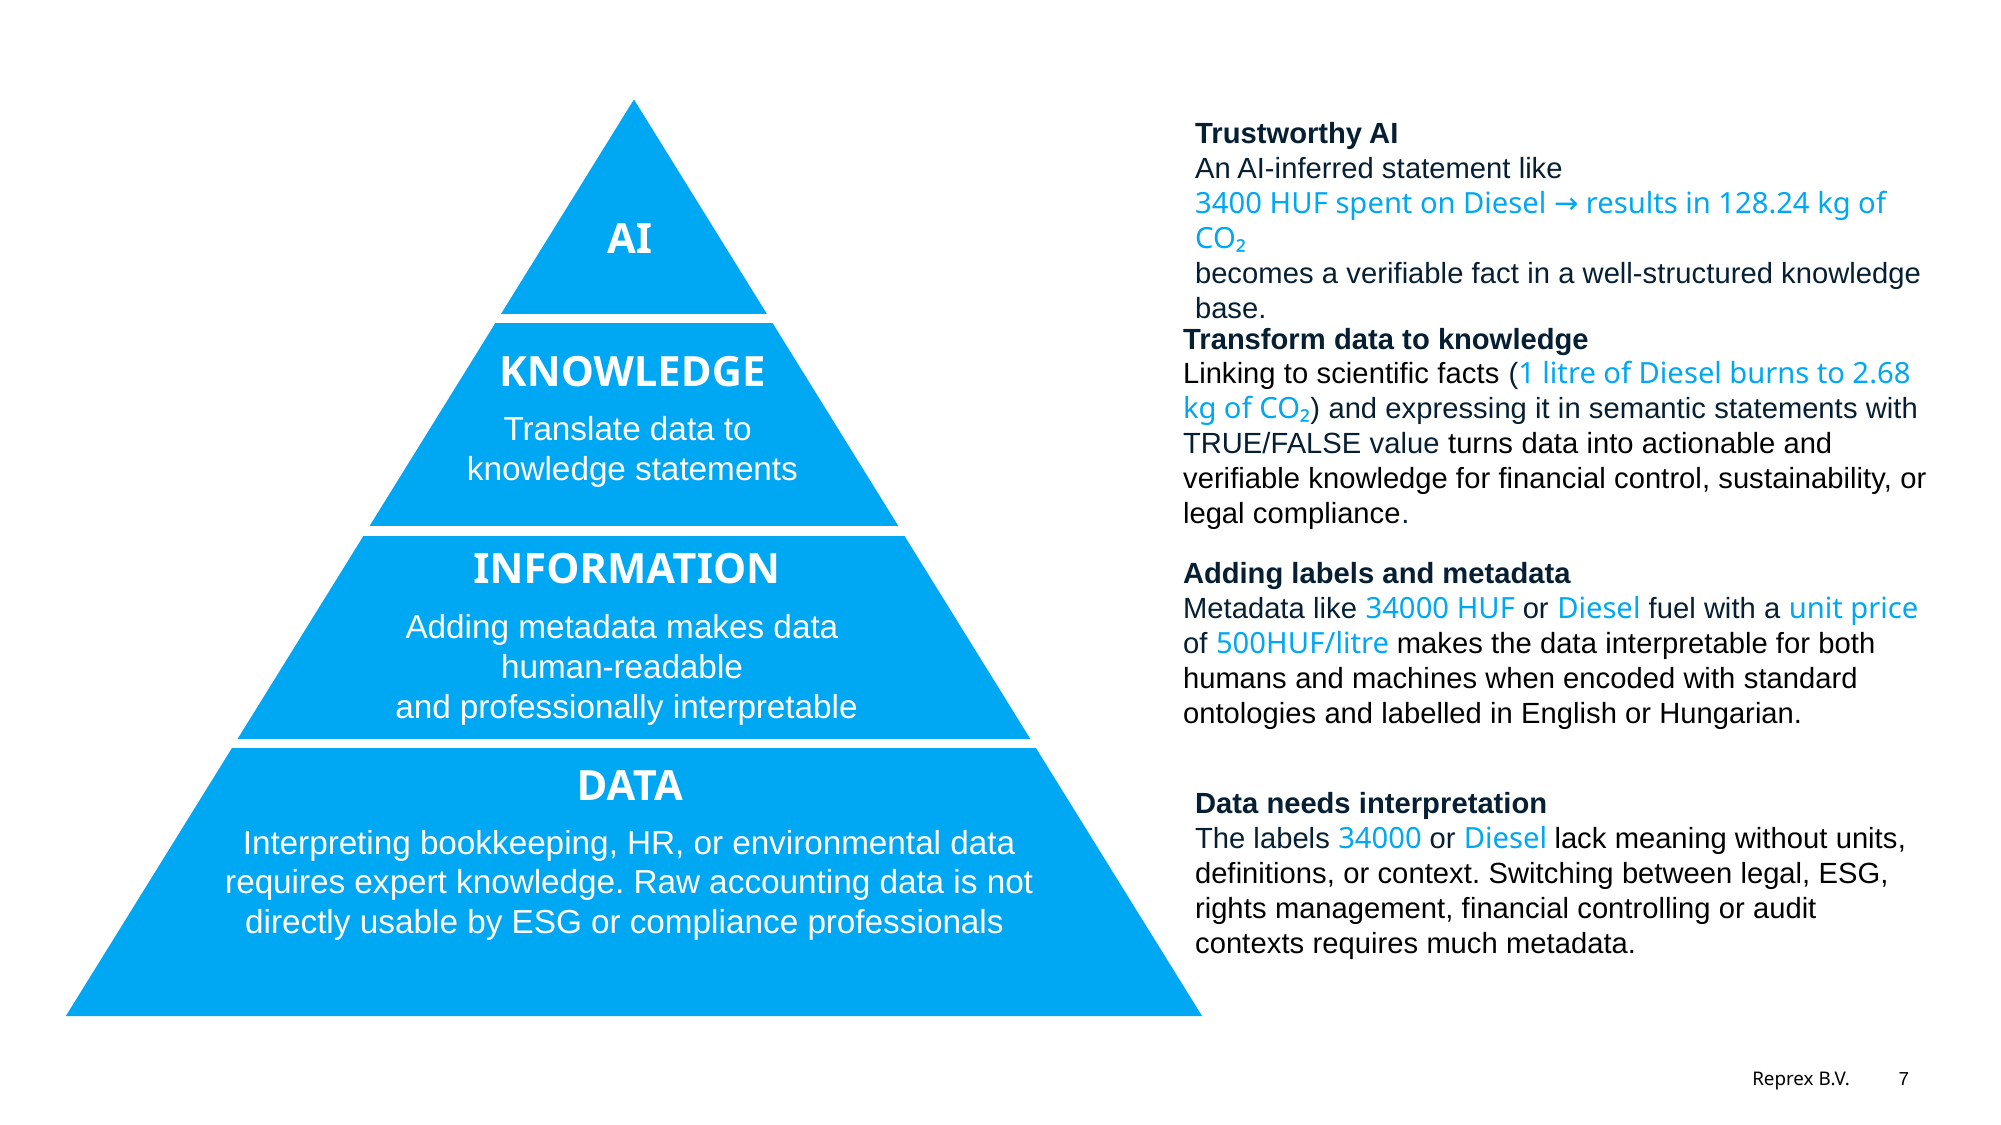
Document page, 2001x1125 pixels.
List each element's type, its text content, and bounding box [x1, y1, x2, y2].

text_box Adding labels and metadata Metadata like 34000 HUF or Diesel fuel with a unit price of 500HUF/litre makes the data interpretable for both humans and machines when encoded with standard ontologies and labelled in English or Hungarian. [1203, 539, 1948, 769]
text_box Data needs interpretation The labels 34000 or Diesel lack meaning without units, definitions, or context. Switching between legal, ESG, rights management, financial controlling or audit contexts requires much metadata. [1203, 769, 1948, 947]
text_box Transform data to knowledge Linking to scientific facts (1 litre of Diesel burns to 2.68 kg of CO₂) and expressing it in semantic statements with TRUE/FALSE value turns data into actionable and verifiable knowledge for financial control, sustainability, or legal compliance. [1203, 304, 1948, 482]
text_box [65, 99, 1203, 1017]
text_box Trustworthy AI An AI-inferred statement like 3400 HUF spent on Diesel → results in 128.24 kg of CO₂ becomes a verifiable fact in a well-structured knowledge base. [1203, 99, 1960, 277]
